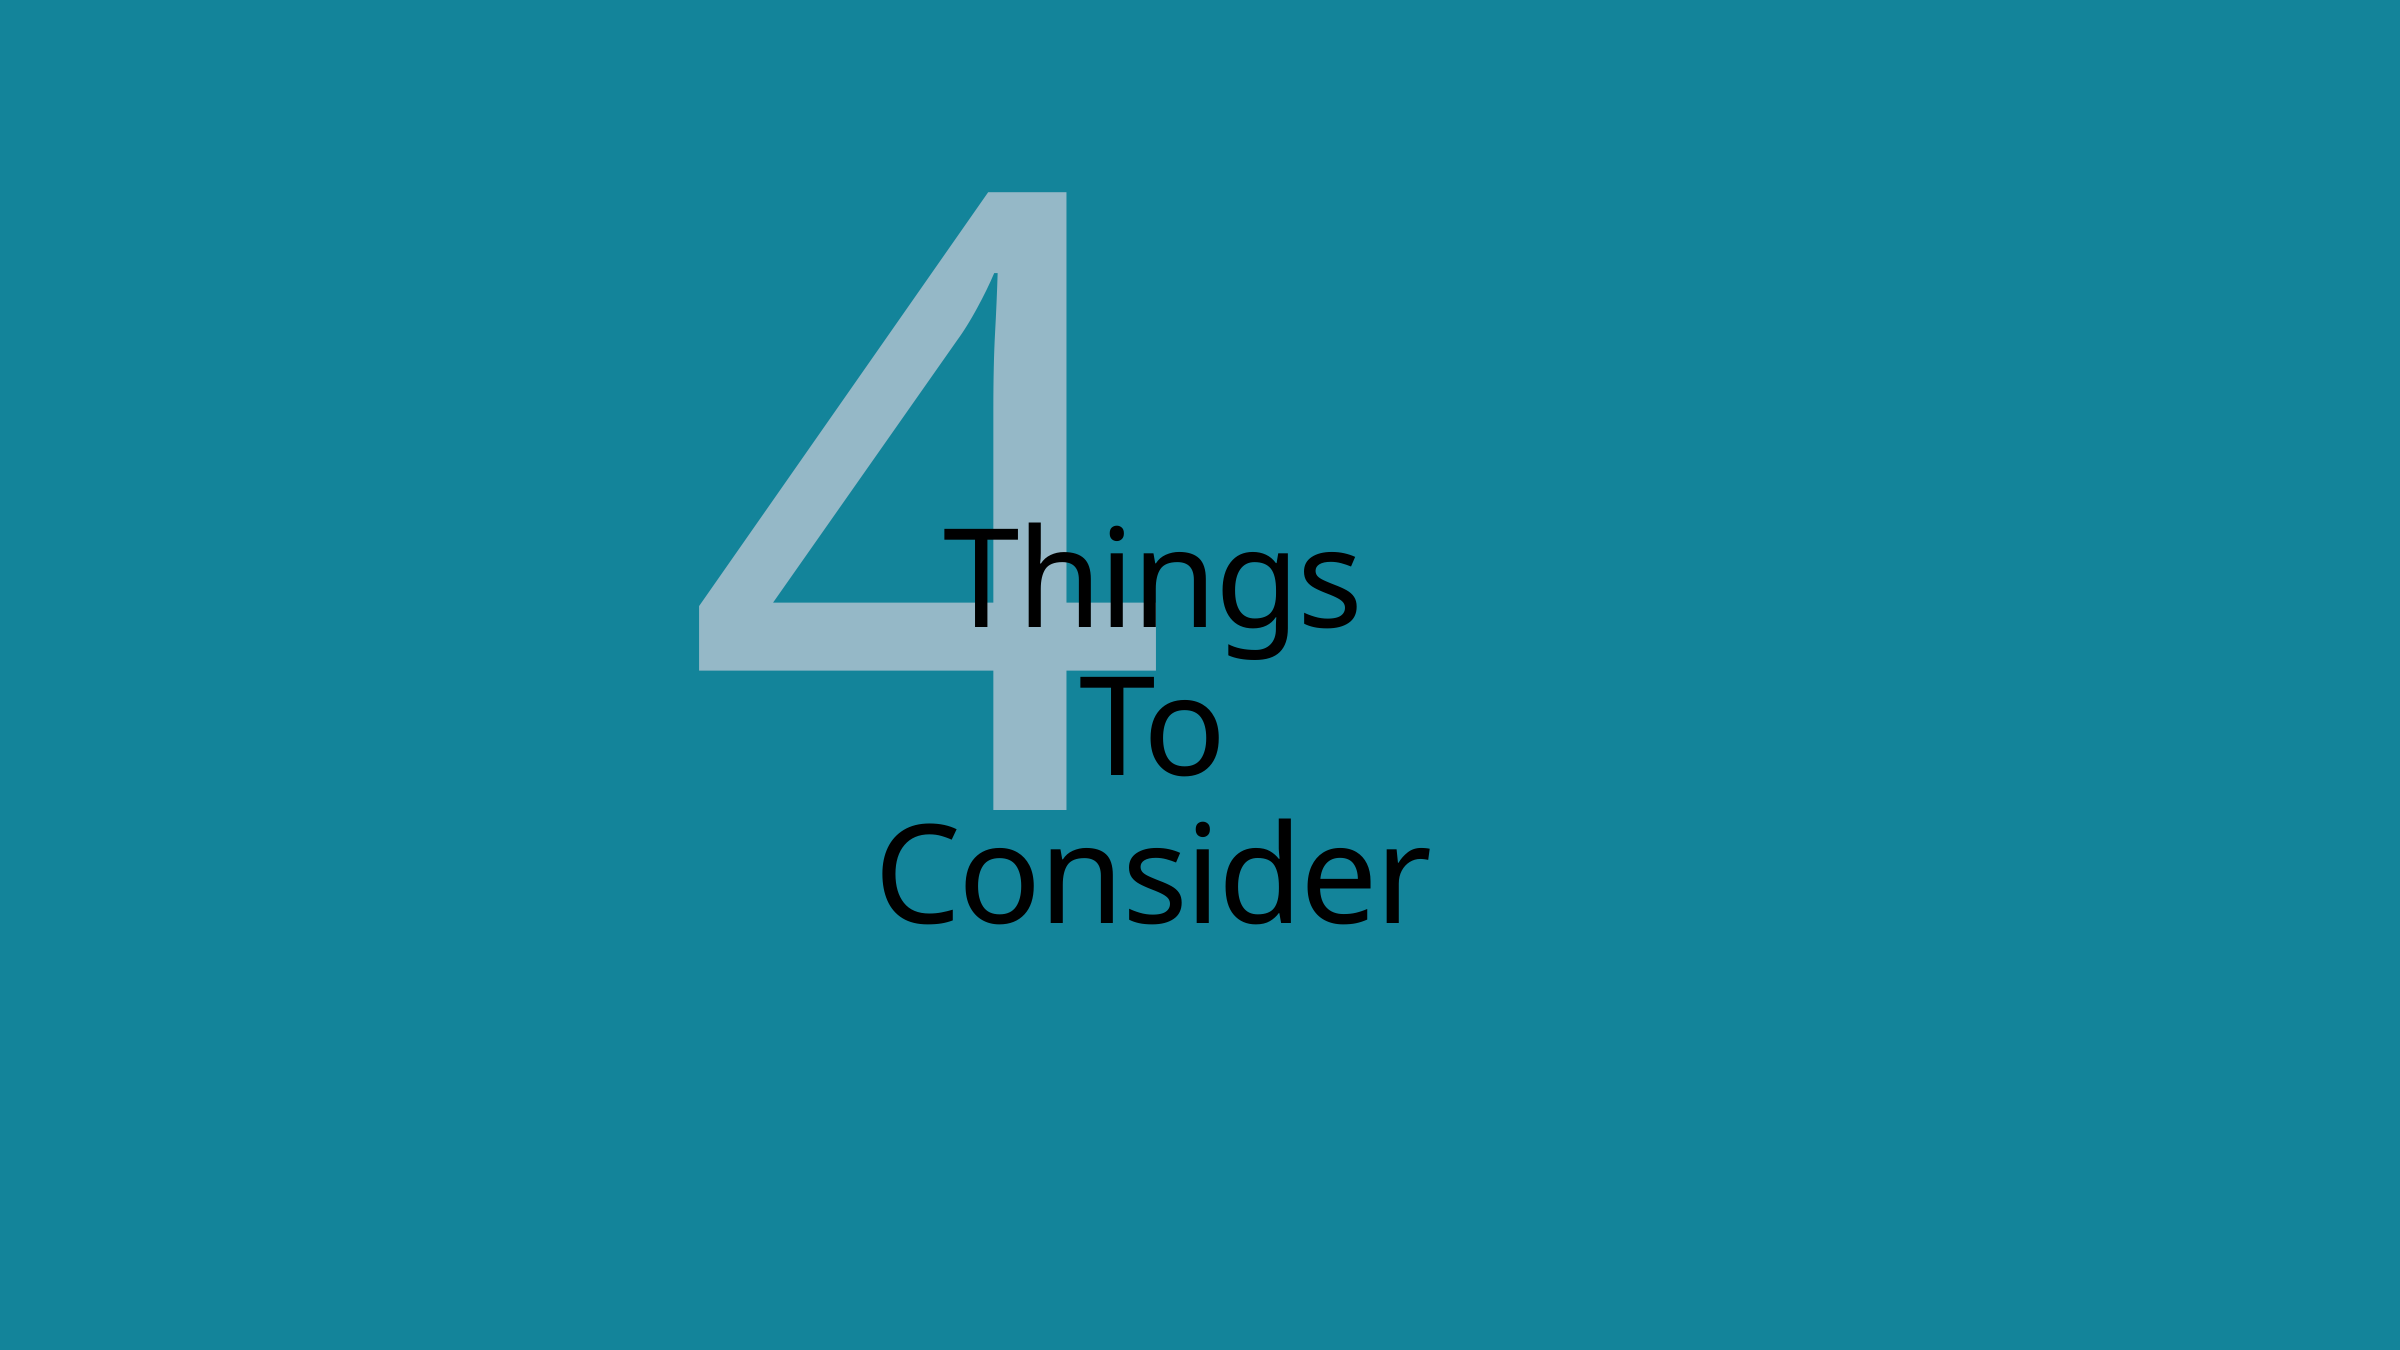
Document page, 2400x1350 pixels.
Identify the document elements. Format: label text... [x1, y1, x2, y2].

text_box 4 [666, 671, 1413, 990]
text_box 4 [666, 0, 1413, 493]
title Things To Consider [182, 493, 2125, 671]
